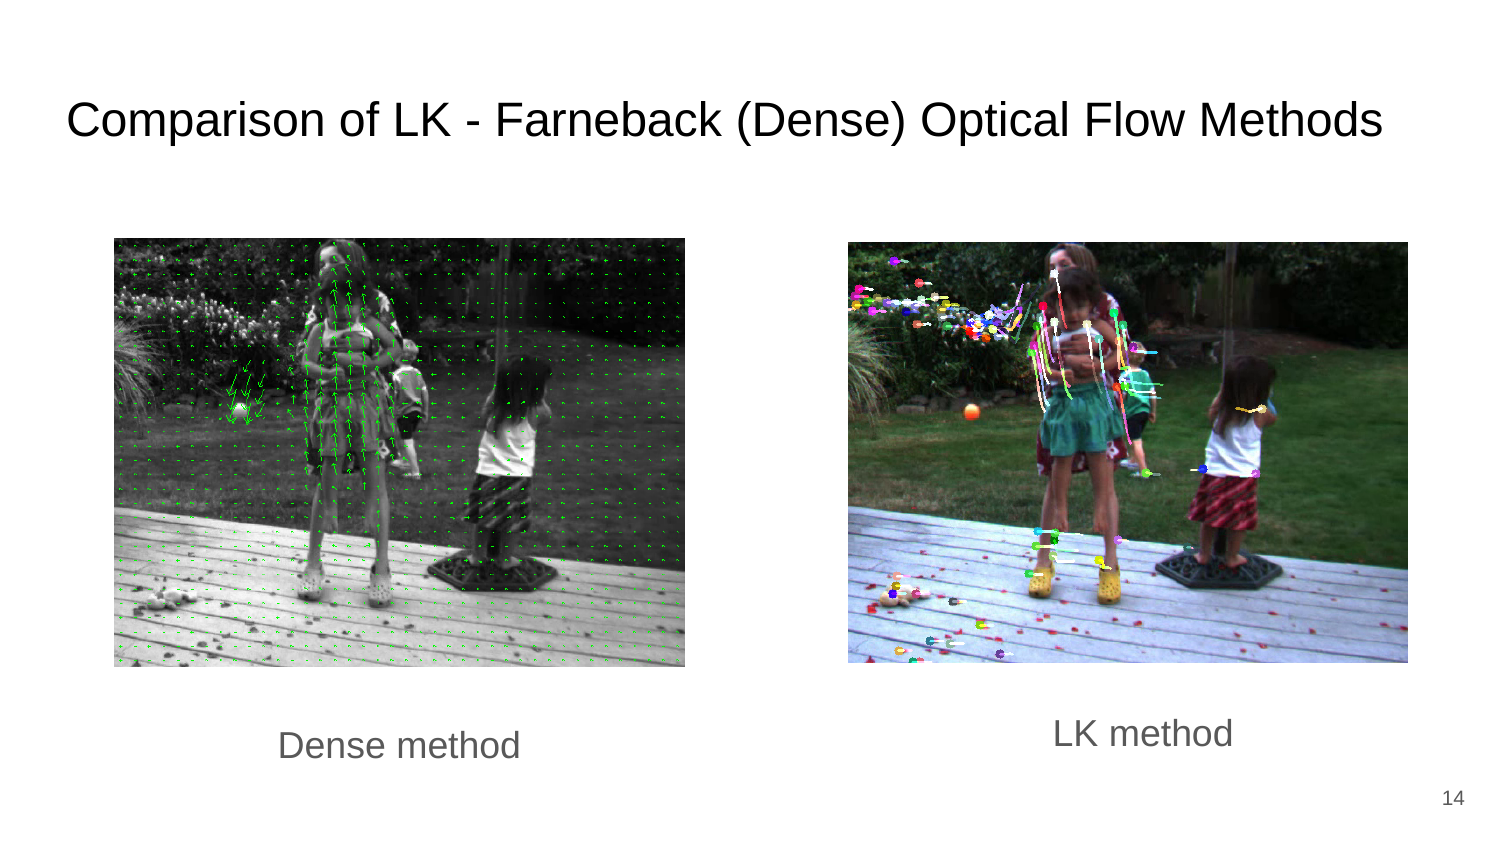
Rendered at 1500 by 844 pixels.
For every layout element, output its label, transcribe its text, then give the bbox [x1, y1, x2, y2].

picture [114, 238, 685, 667]
text_box Dense method [134, 705, 664, 749]
text_box LK method [878, 694, 1408, 737]
title Comparison of LK - Farneback (Dense) Optical Flow Methods [51, 72, 1449, 167]
picture [847, 242, 1409, 663]
slide_number ‹#› [1389, 764, 1480, 830]
